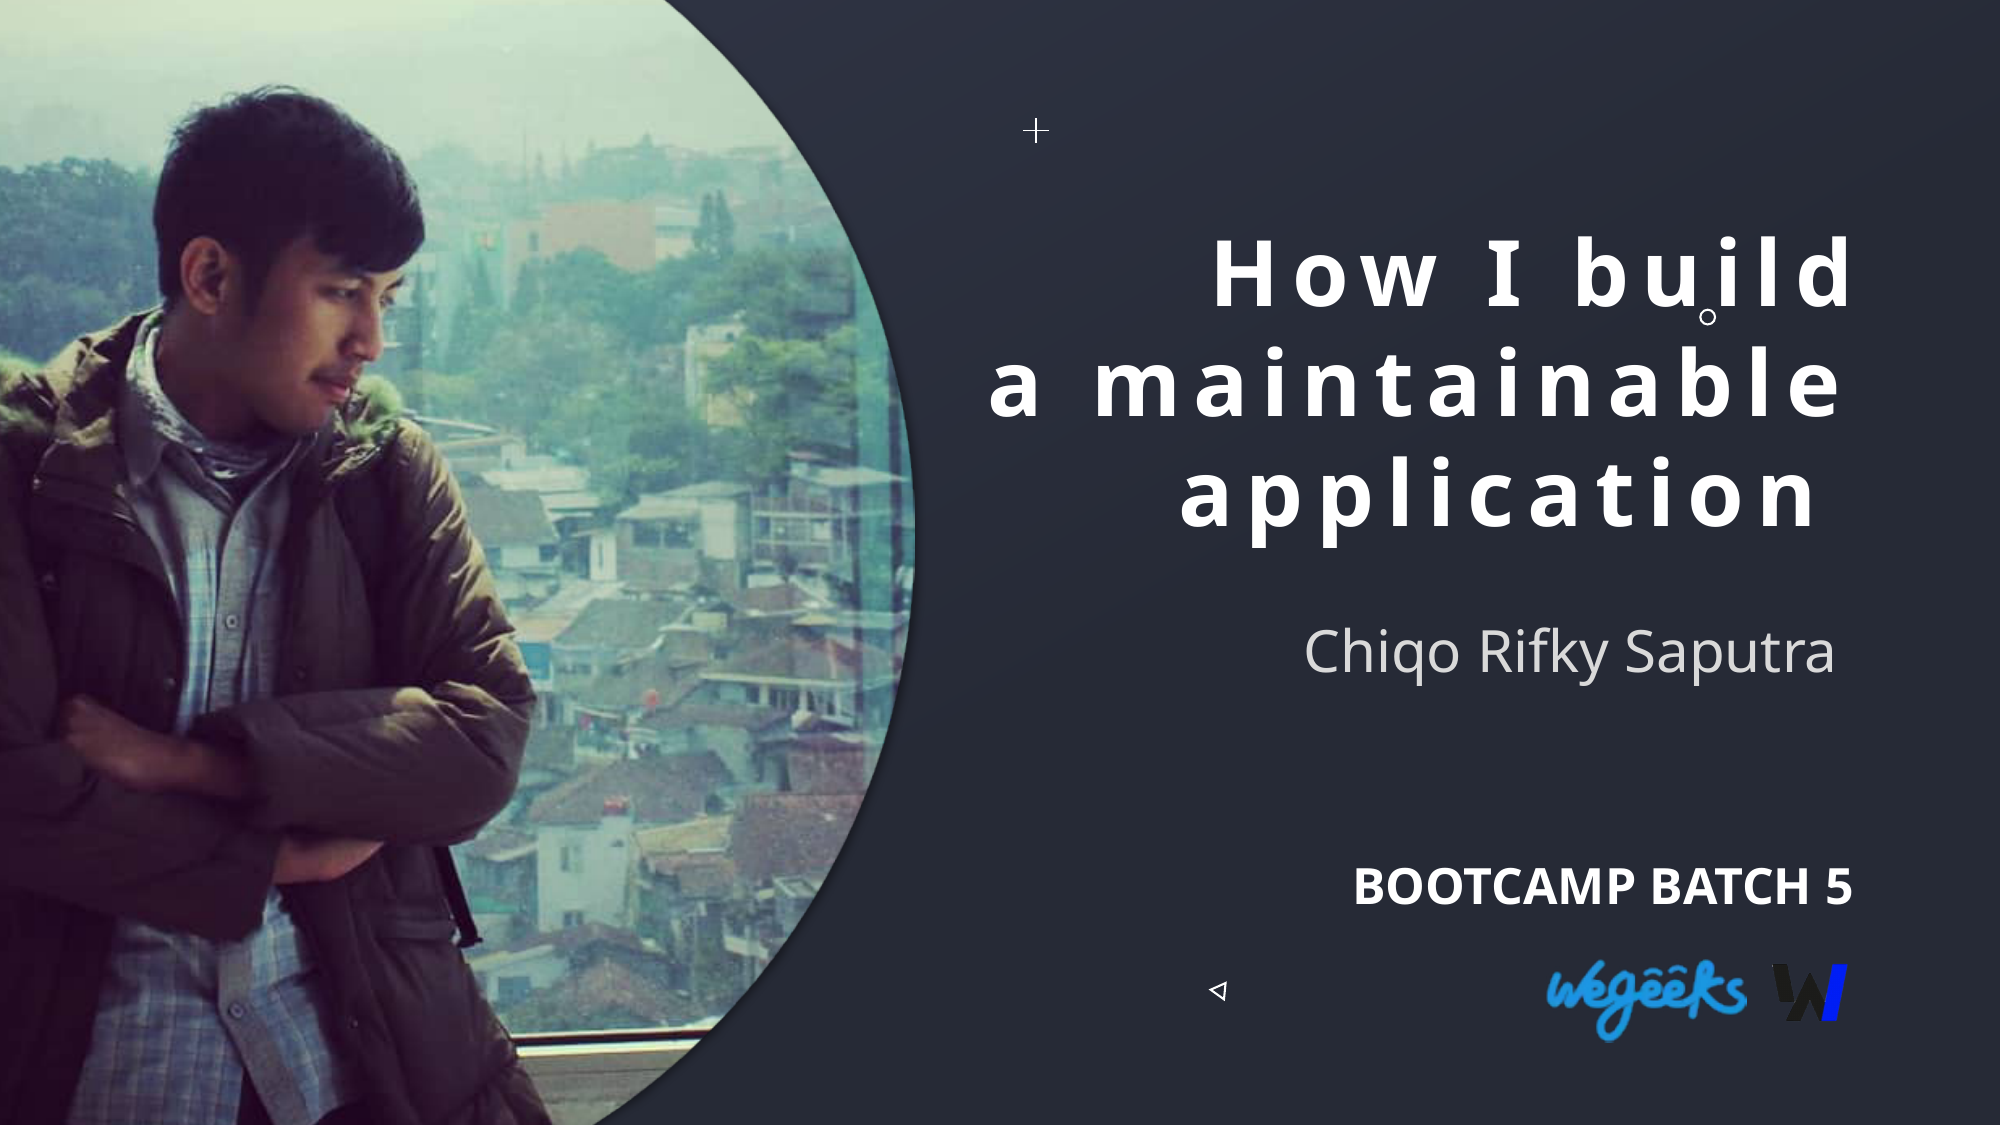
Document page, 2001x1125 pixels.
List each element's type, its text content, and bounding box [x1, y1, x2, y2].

picture [1546, 959, 1747, 1043]
text_box How I build a maintainable application [924, 207, 1870, 553]
picture [0, 0, 915, 1125]
text_box BOOTCAMP BATCH 5 [1337, 847, 1869, 922]
picture [1772, 954, 1848, 1031]
text_box Chiqo Rifky Saputra [1288, 606, 1853, 692]
